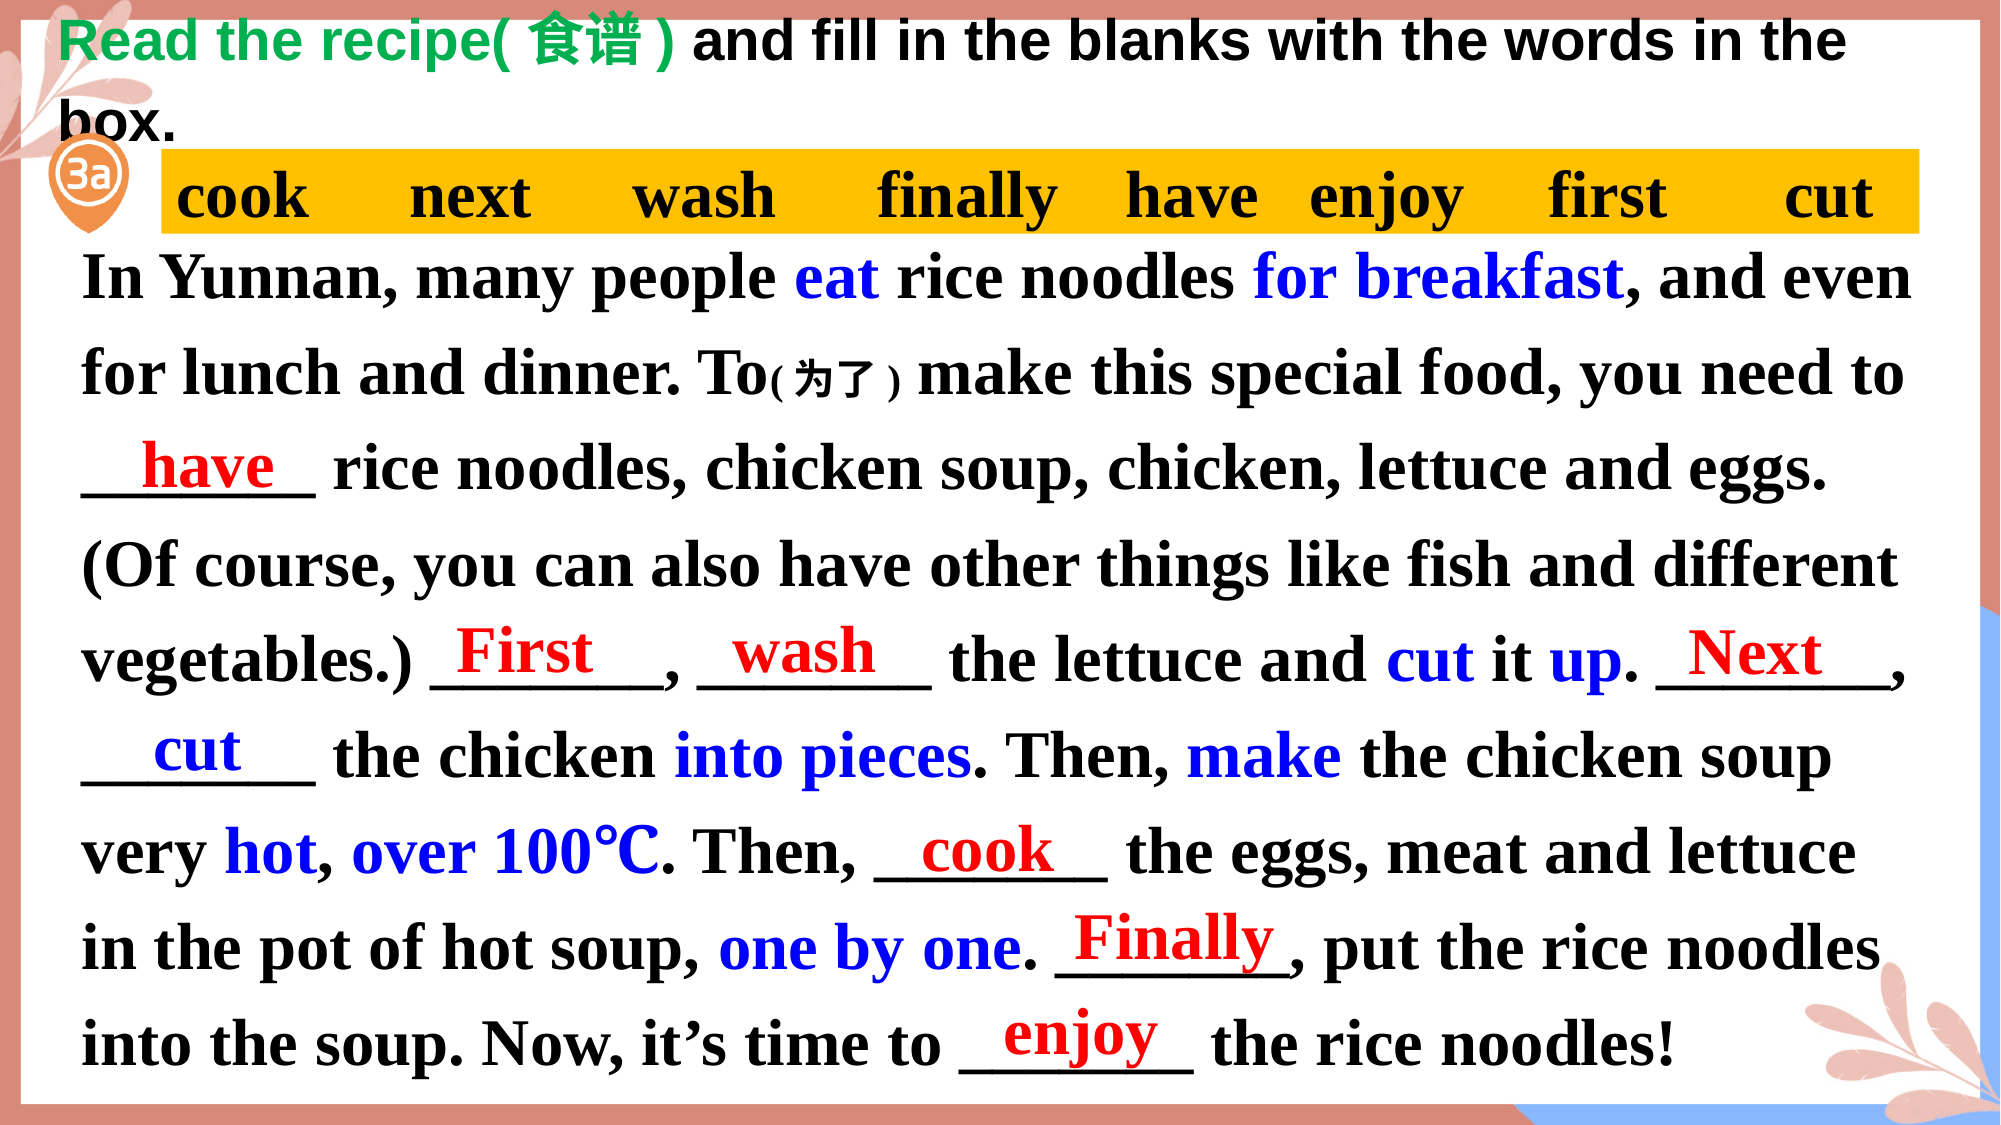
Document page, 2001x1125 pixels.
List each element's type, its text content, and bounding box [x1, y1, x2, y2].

text_box In Yunnan, many people eat rice noodles for breakfast, and even for lunch and dinner. To(为了) make this special food, you need to _______ rice noodles, chicken soup, chicken, lettuce and eggs. (Of course, you can also have other things like fish and different vegetables.) _______, _______ the lettuce and cut it up. _______, _______ the chicken into pieces. Then, make the chicken soup very hot, over 100℃. Then, _______ the eggs, meat and lettuce in the pot of hot soup, one by one. _______, put the rice noodles into the soup. Now, it’s time to _______ the rice noodles! [66, 208, 1937, 1125]
picture [0, 0, 161, 1125]
text_box wash [717, 581, 892, 693]
text_box First [442, 582, 610, 694]
text_box enjoy [988, 964, 1175, 1075]
text_box cook [906, 781, 1070, 892]
text_box cut [138, 680, 258, 792]
text_box Finally [1060, 869, 1291, 981]
text_box have [126, 397, 291, 509]
text_box Next [1674, 584, 1838, 696]
picture [1920, 0, 2001, 1125]
text_box cook next wash finally have enjoy first cut [161, 148, 1920, 234]
text_box Read the recipe(食谱) and fill in the blanks with the words in the box. [43, 0, 1985, 173]
